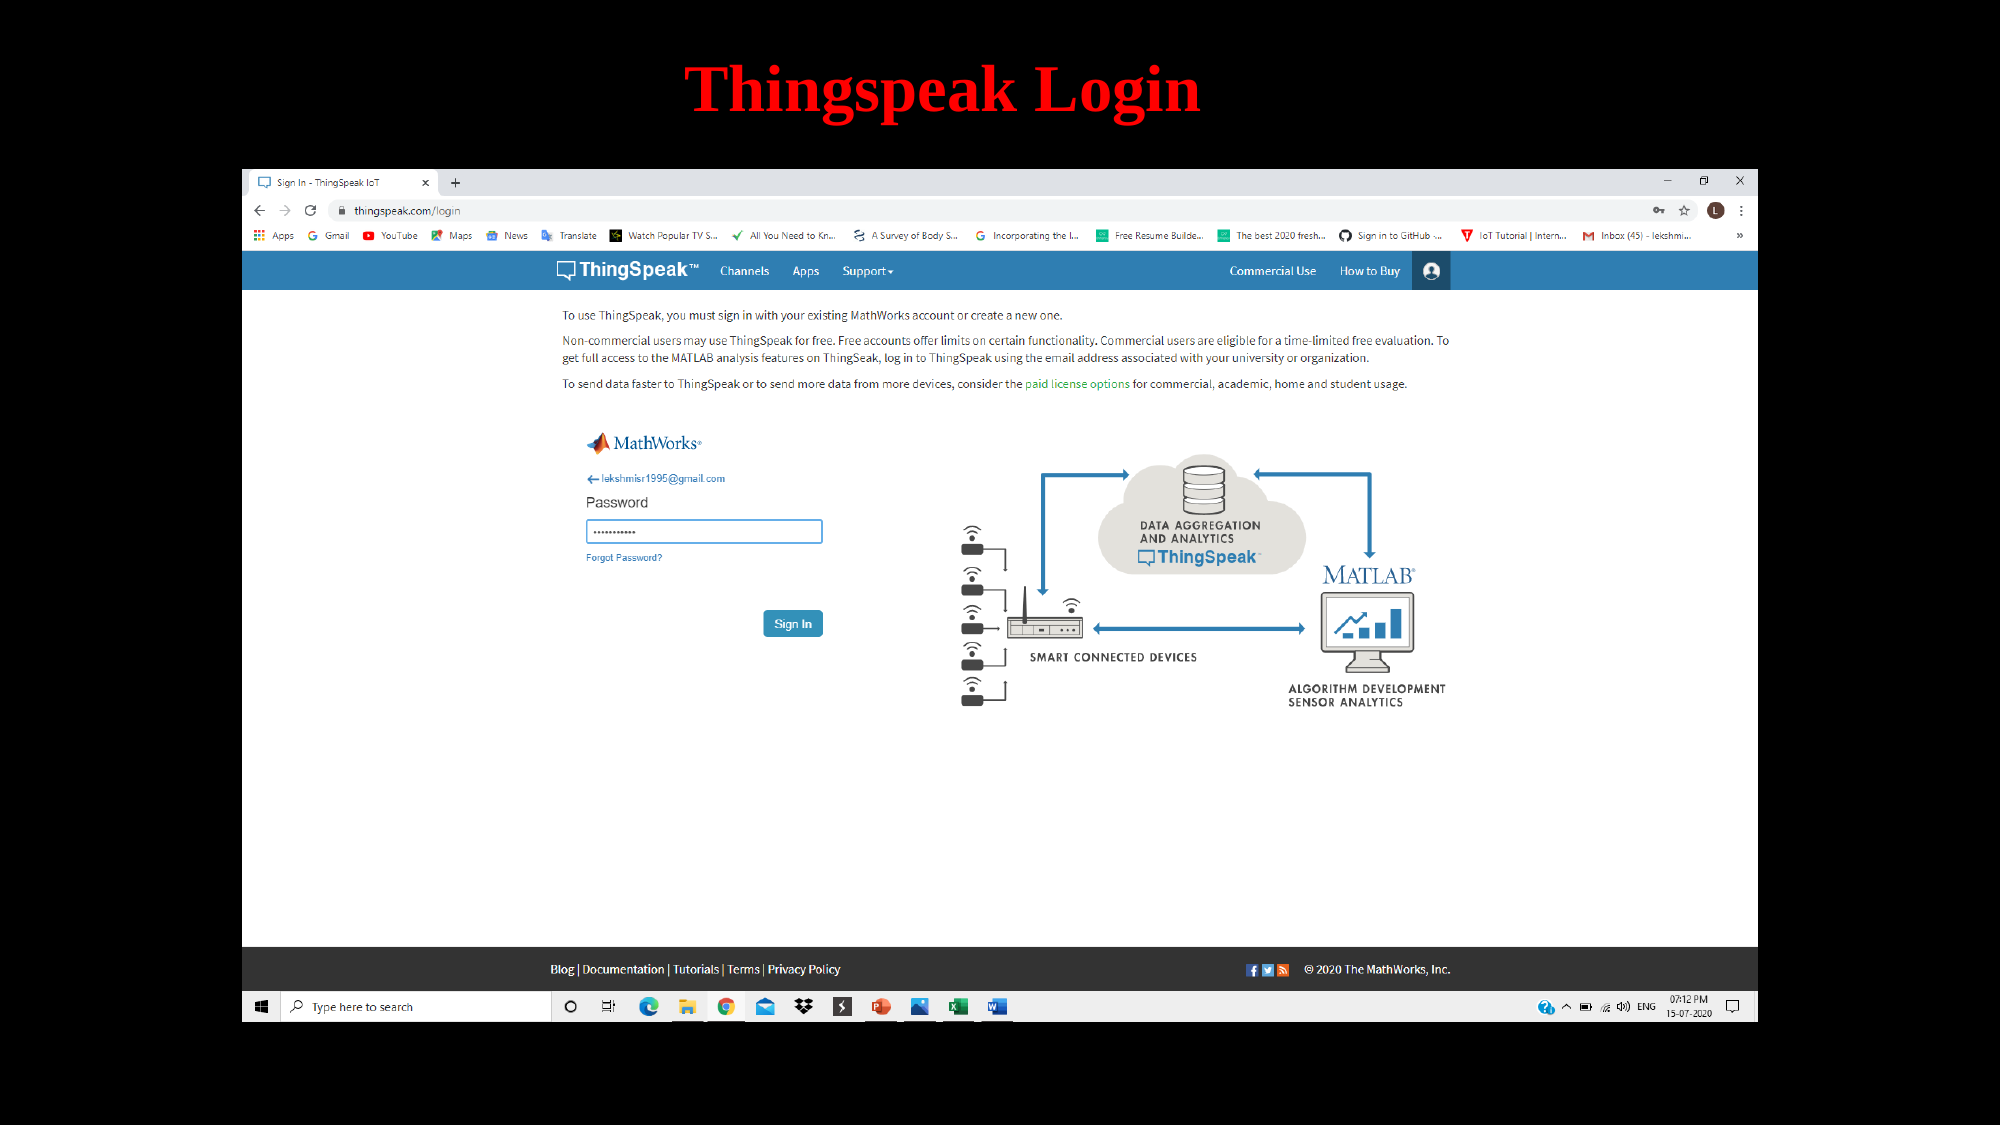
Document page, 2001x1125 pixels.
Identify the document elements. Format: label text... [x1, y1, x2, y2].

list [242, 169, 1758, 1022]
title Thingspeak Login [669, 39, 1246, 134]
